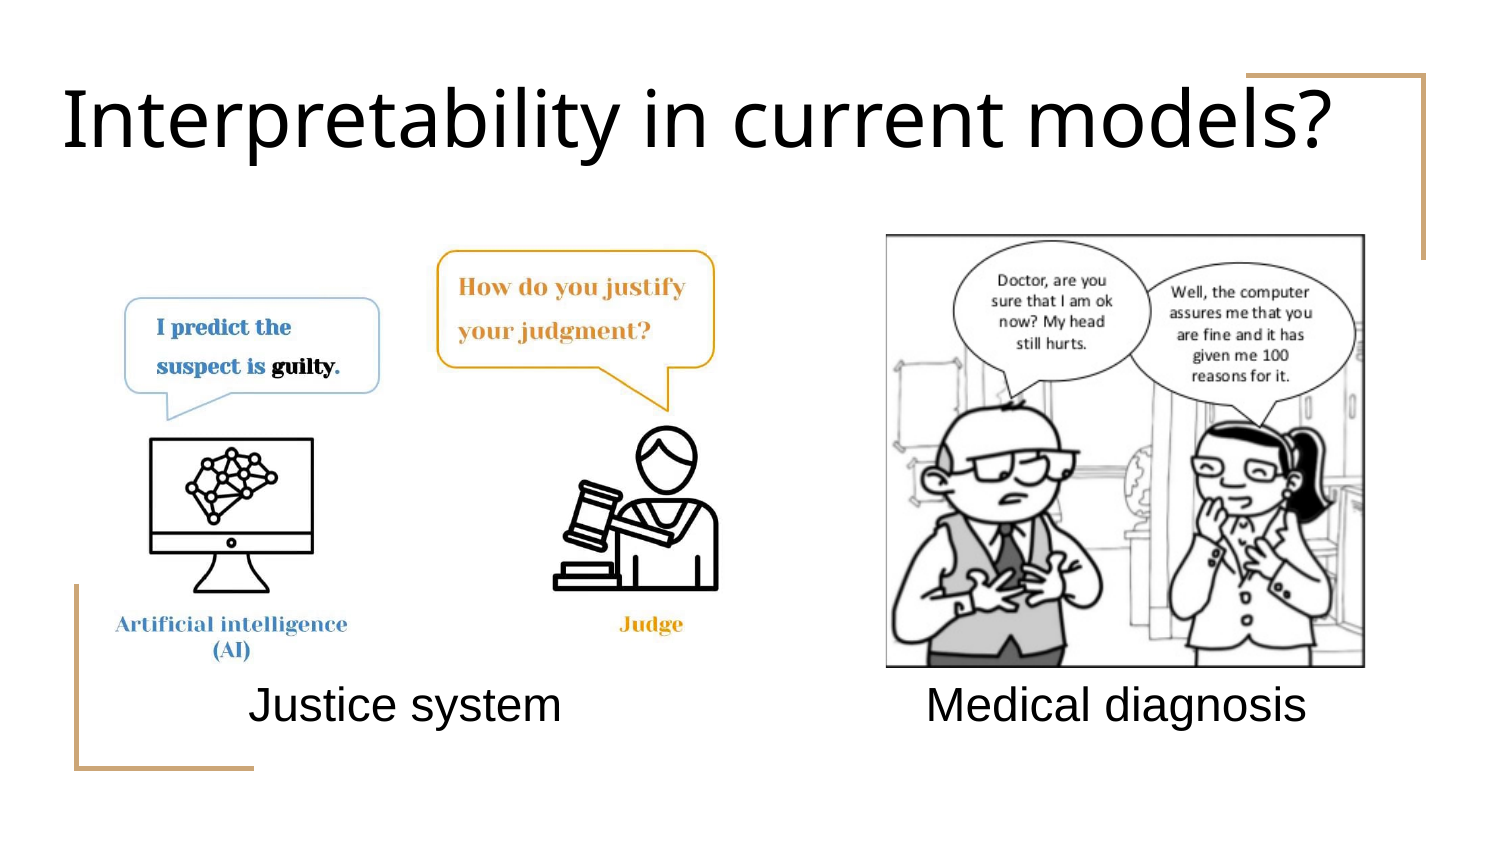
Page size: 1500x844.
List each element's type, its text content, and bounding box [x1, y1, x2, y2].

picture [885, 234, 1366, 668]
text_box Medical diagnosis [914, 677, 1337, 721]
text_box Justice system [237, 677, 600, 721]
title Interpretability in current models? [51, 46, 1449, 185]
picture [105, 234, 732, 668]
